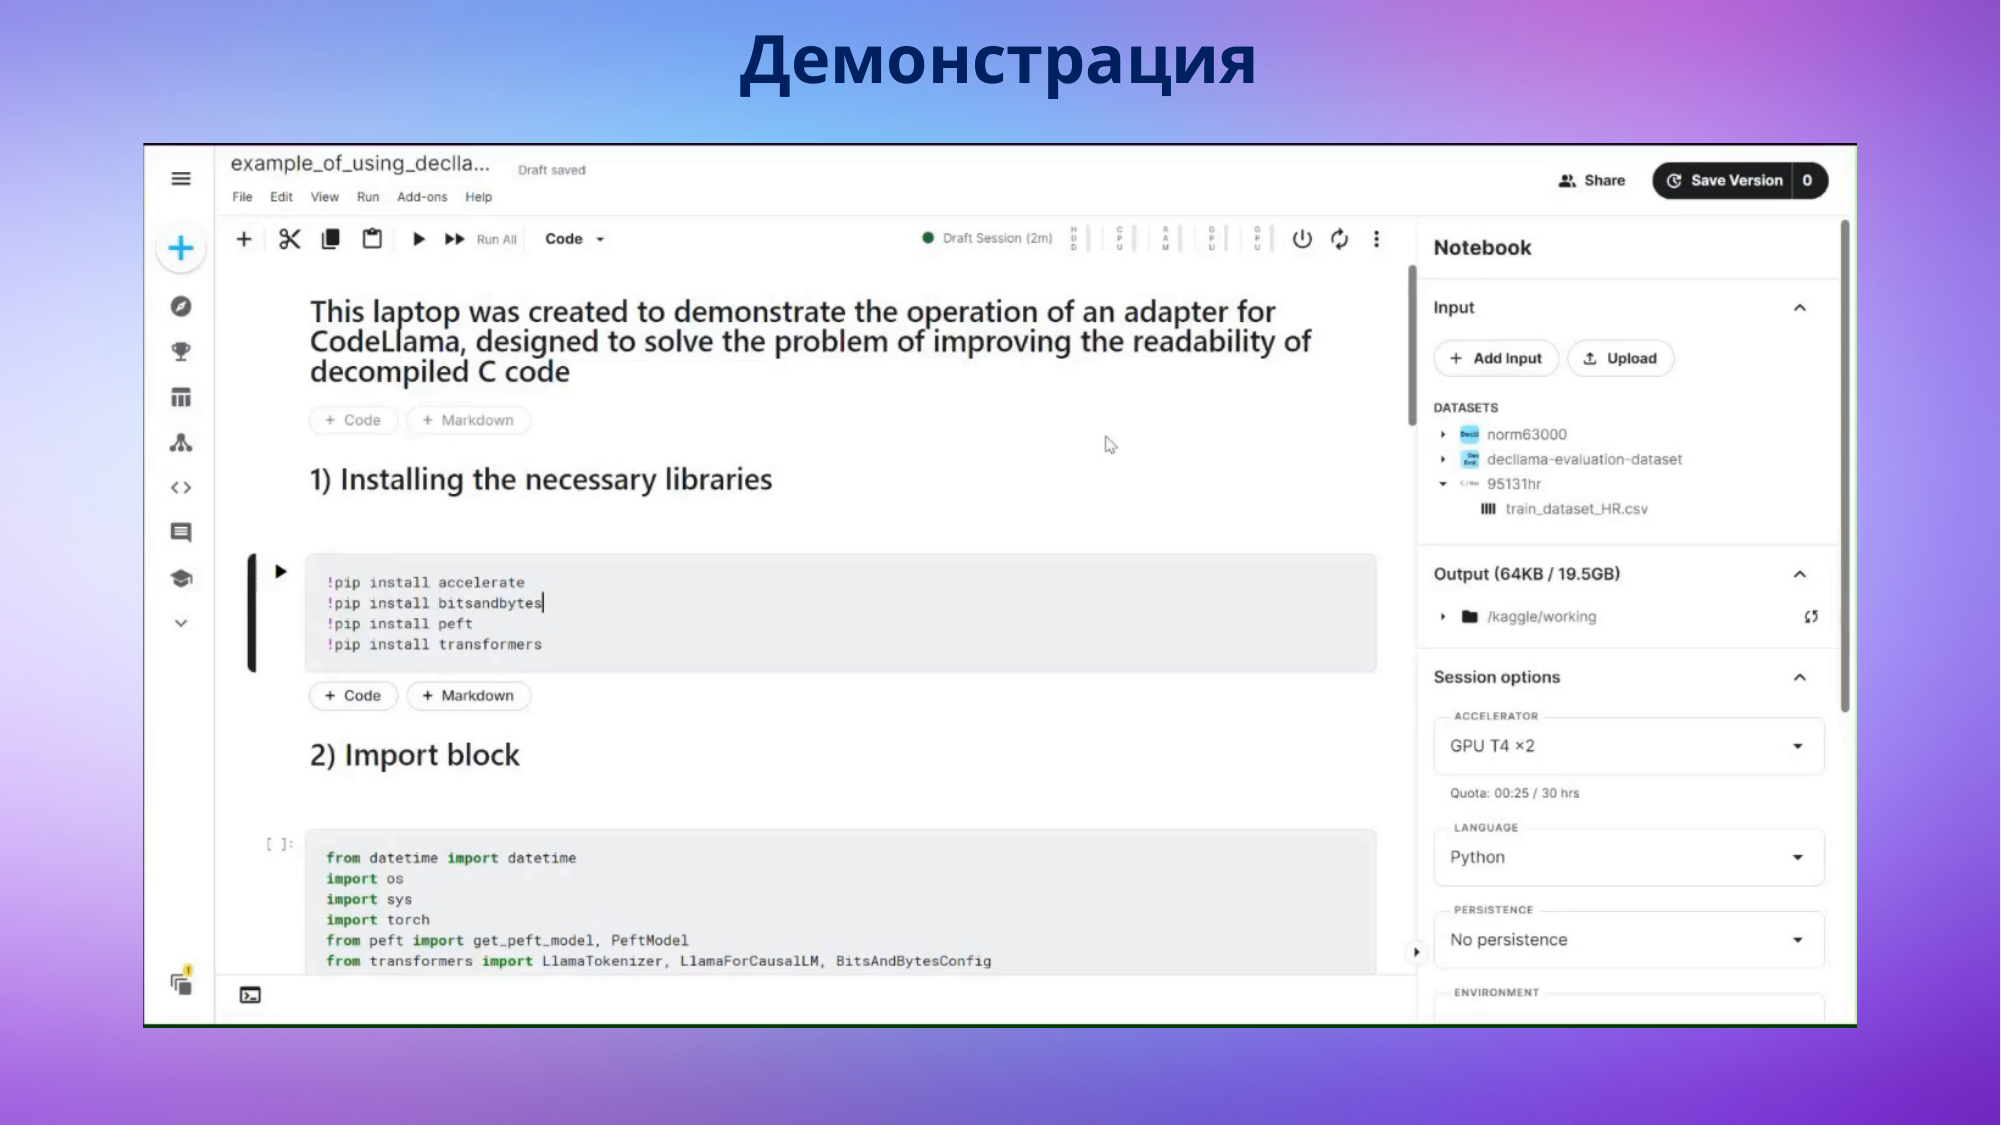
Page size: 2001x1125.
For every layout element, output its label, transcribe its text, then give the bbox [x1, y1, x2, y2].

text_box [142, 143, 1858, 1029]
text_box Демонстрация [725, 9, 1275, 105]
picture [0, 0, 2001, 1125]
